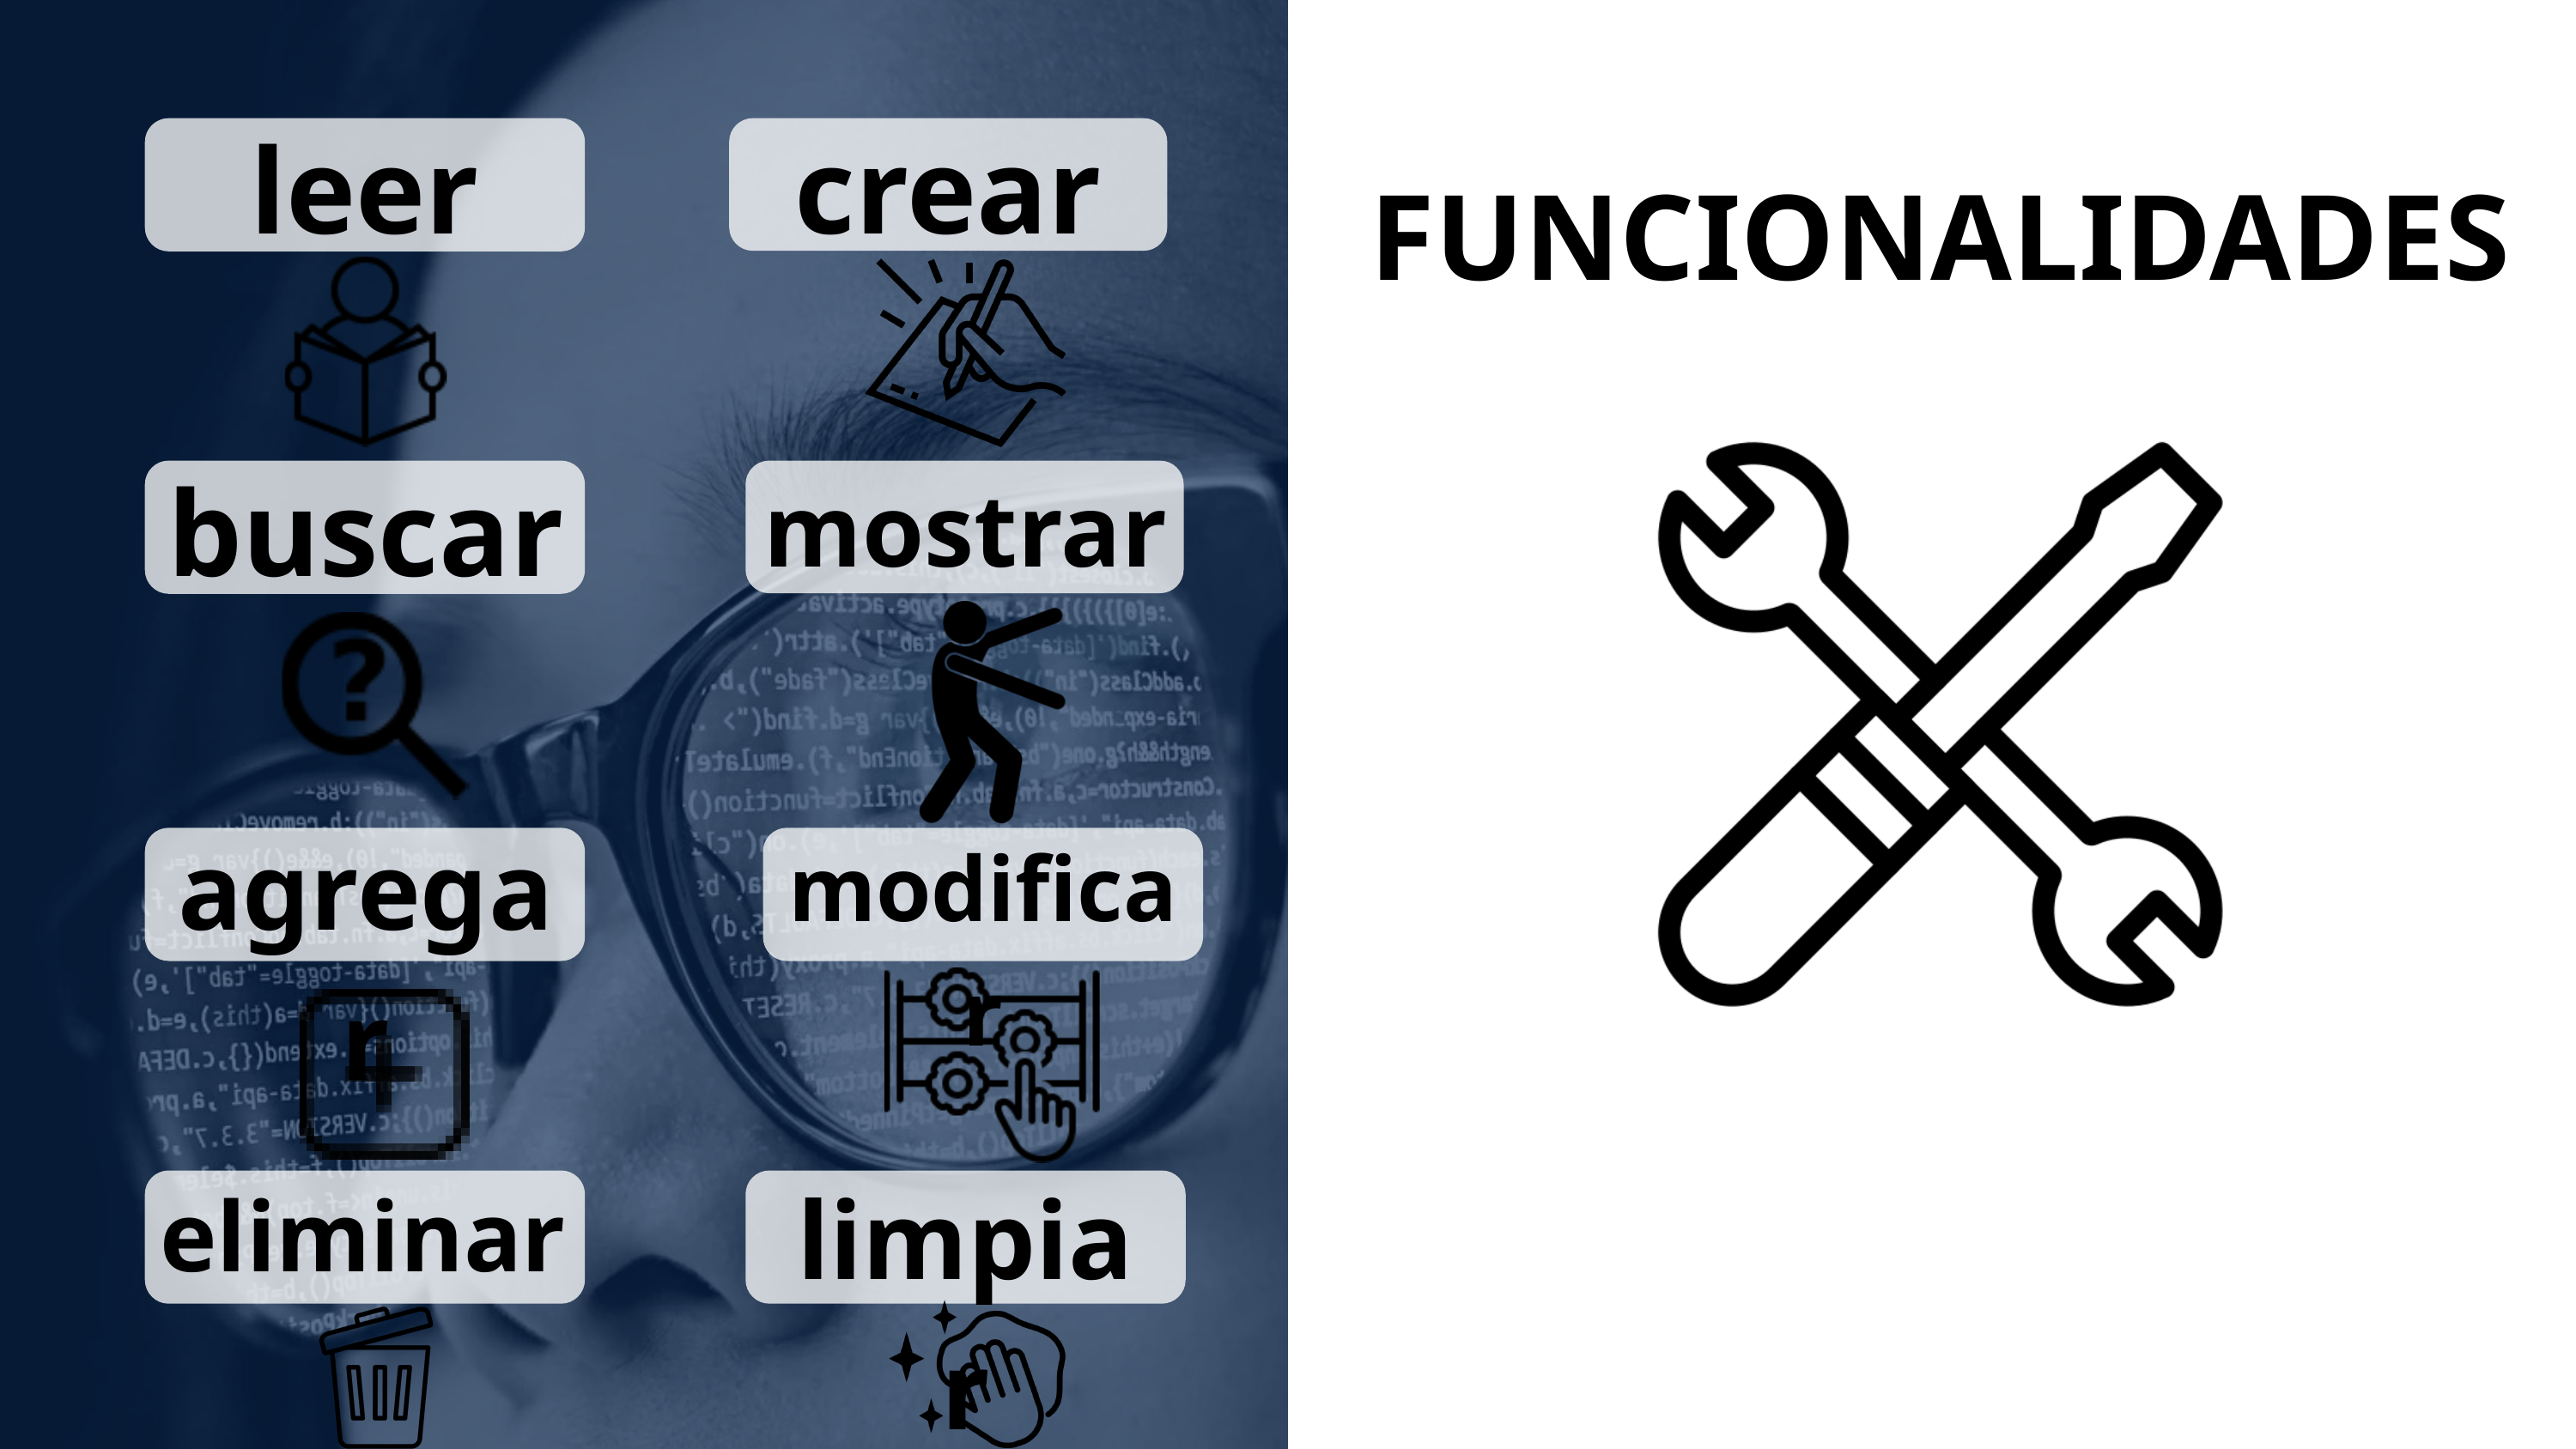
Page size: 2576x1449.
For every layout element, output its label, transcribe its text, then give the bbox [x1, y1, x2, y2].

text_box FUNCIONALIDADES [1361, 138, 2520, 304]
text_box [762, 828, 1204, 961]
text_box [728, 118, 1168, 252]
text_box [1650, 434, 2231, 1015]
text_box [144, 460, 586, 594]
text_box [144, 828, 586, 961]
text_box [144, 118, 586, 252]
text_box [745, 1170, 1186, 1304]
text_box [144, 1170, 586, 1304]
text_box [0, 0, 1289, 1449]
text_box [745, 460, 1184, 594]
